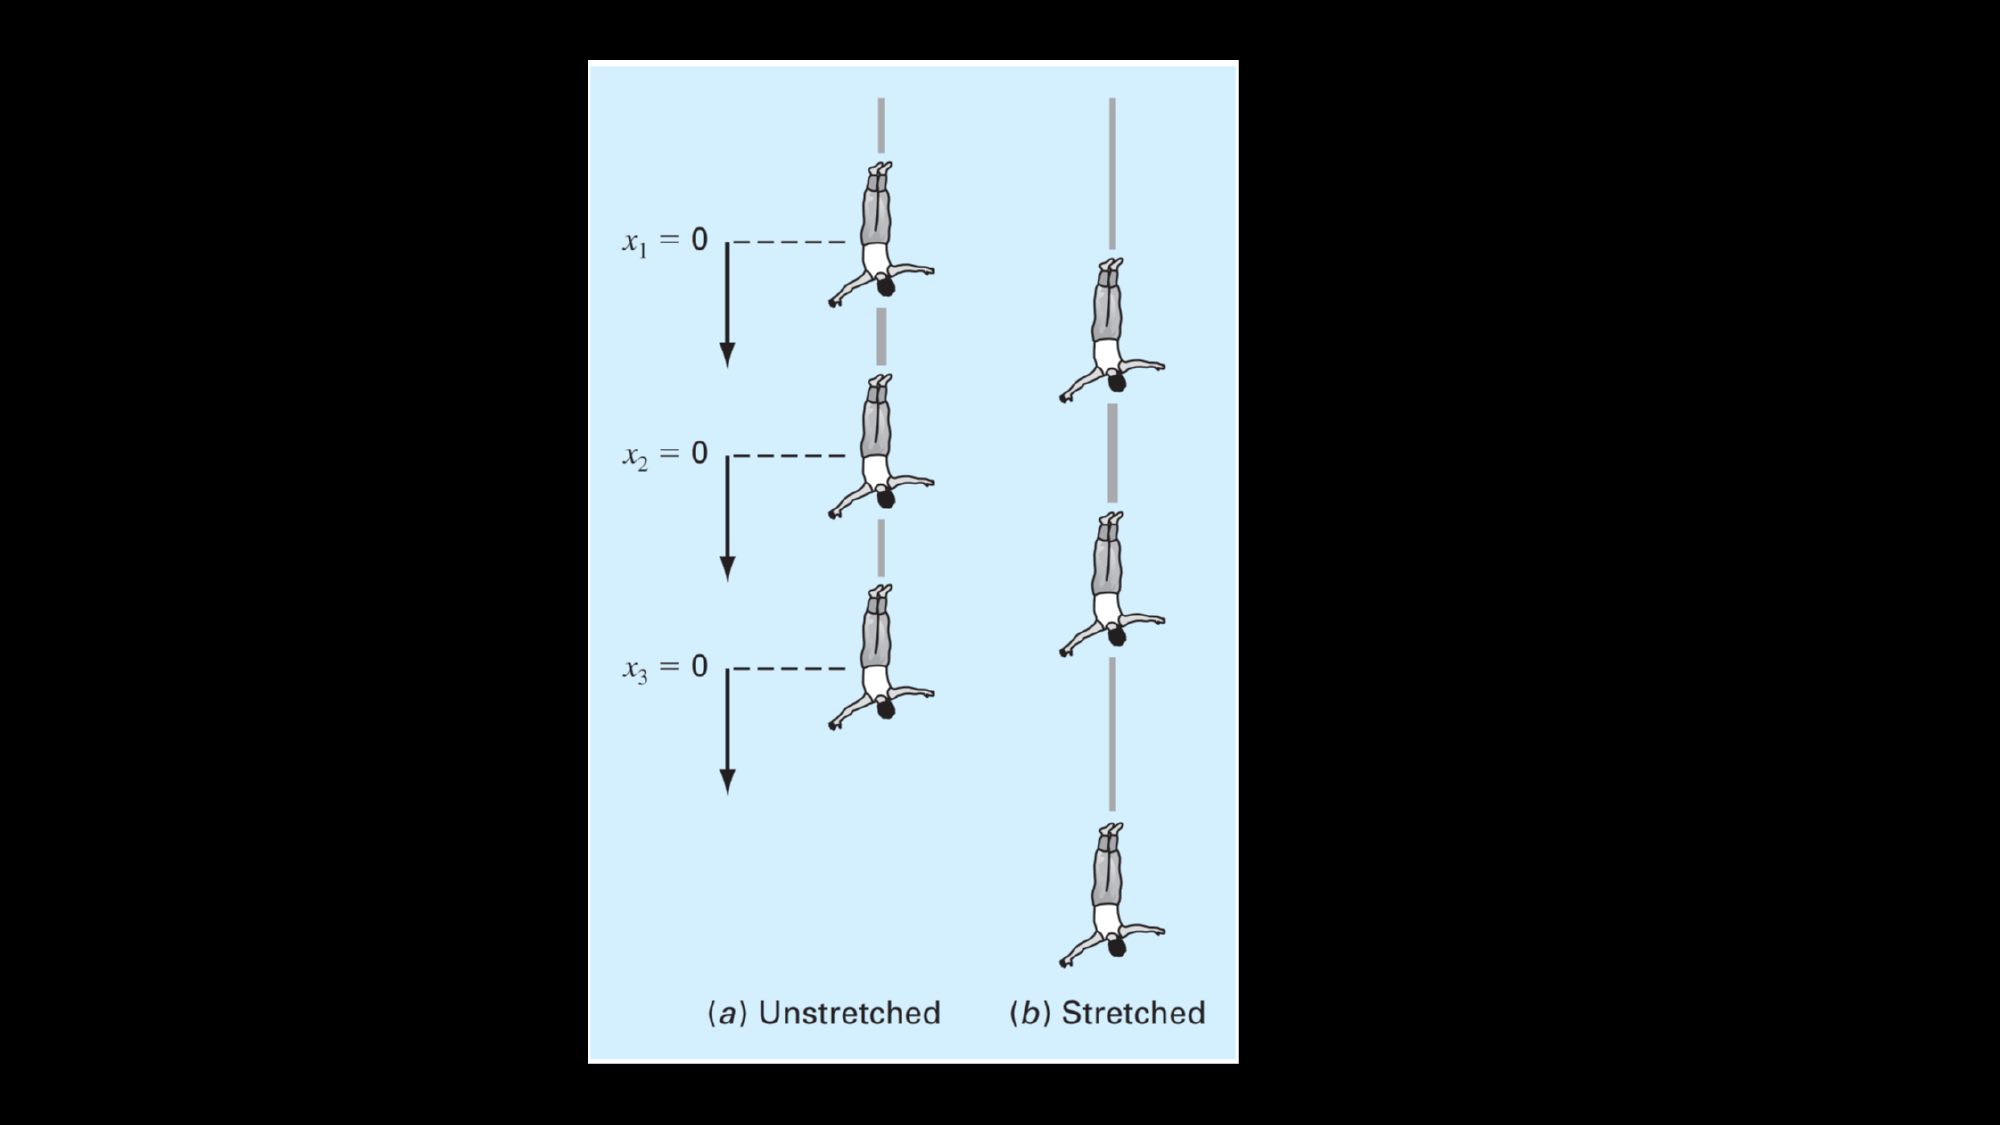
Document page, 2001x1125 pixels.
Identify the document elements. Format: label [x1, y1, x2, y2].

picture [588, 60, 1239, 1064]
